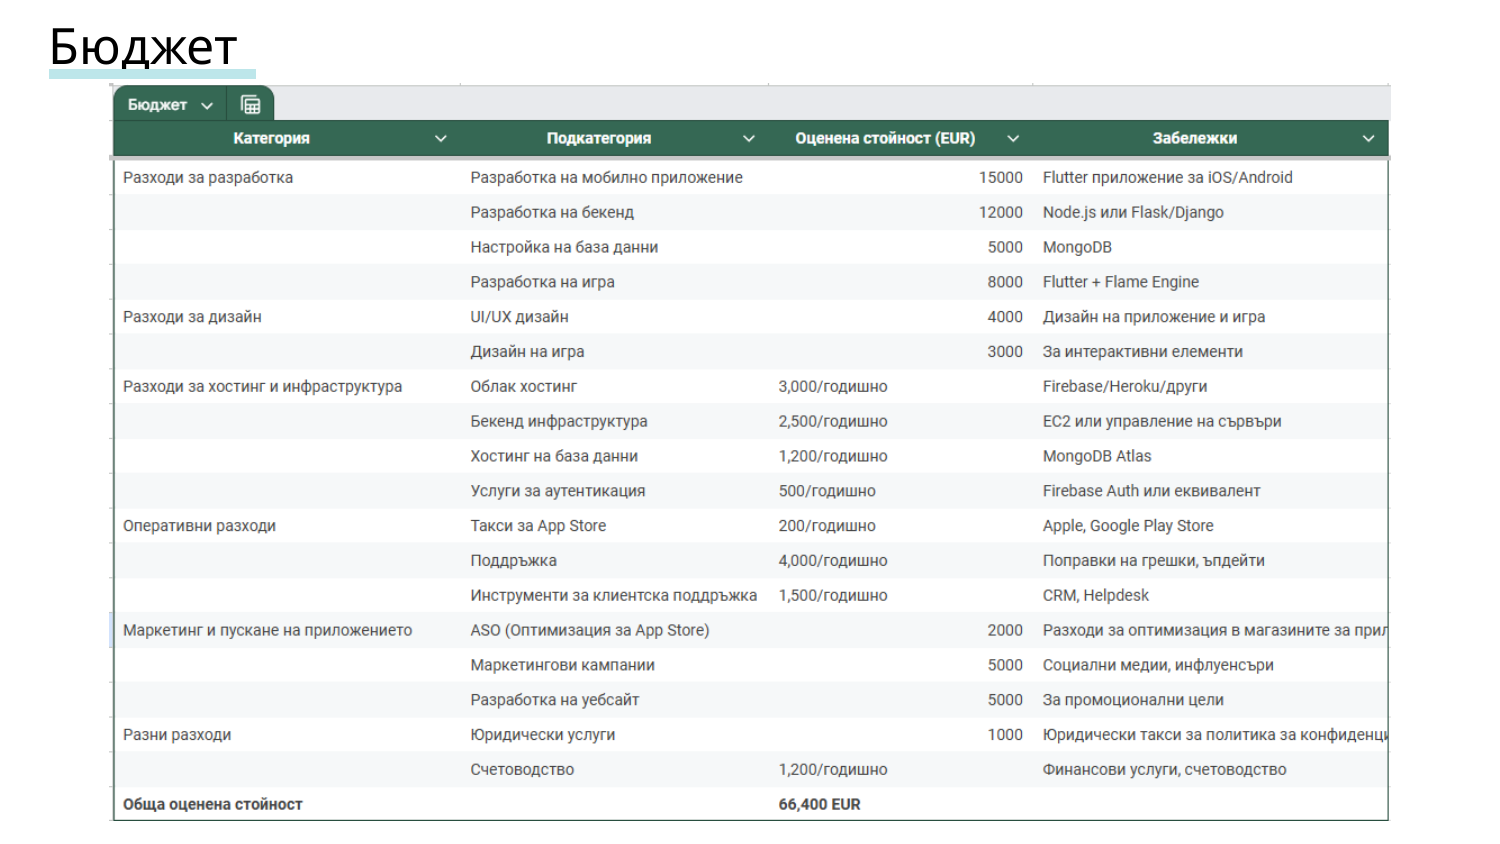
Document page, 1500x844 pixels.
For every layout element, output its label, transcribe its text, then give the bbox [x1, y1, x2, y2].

text_box Бюджет [33, 7, 272, 82]
picture [108, 82, 1392, 821]
